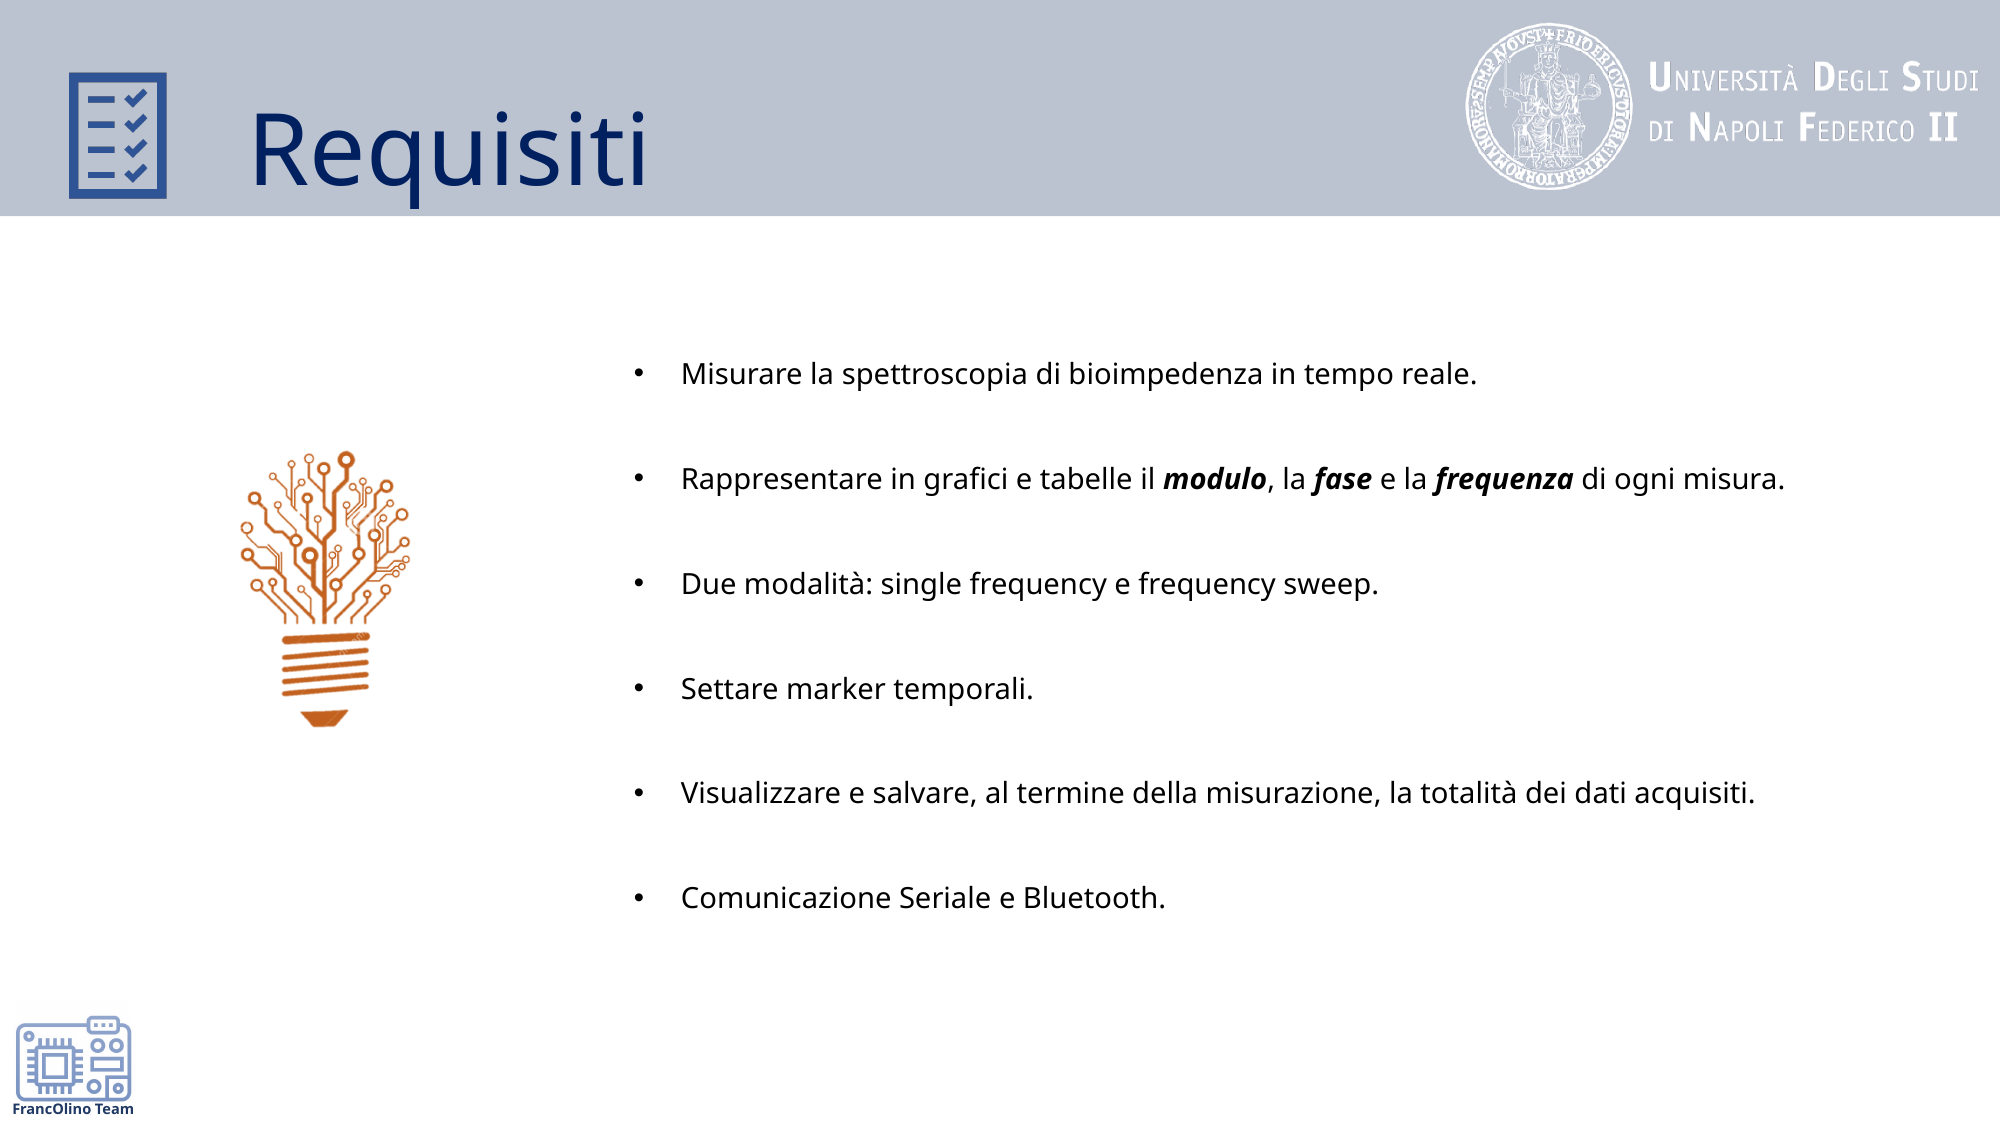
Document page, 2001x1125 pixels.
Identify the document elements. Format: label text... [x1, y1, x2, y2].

text_box Misurare la spettroscopia di bioimpedenza in tempo reale. Rappresentare in grafici e tabelle il modulo, la fase e la frequenza di ogni misura. Due modalità: single frequency e frequency sweep. Settare marker temporali. Visualizzare e salvare, al termine della misurazione, la totalità dei dati acquisiti. Comunicazione Seriale e Bluetooth. [619, 347, 1899, 992]
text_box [0, 999, 155, 1125]
picture [42, 60, 193, 211]
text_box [0, 0, 2000, 217]
picture [84, 348, 567, 863]
